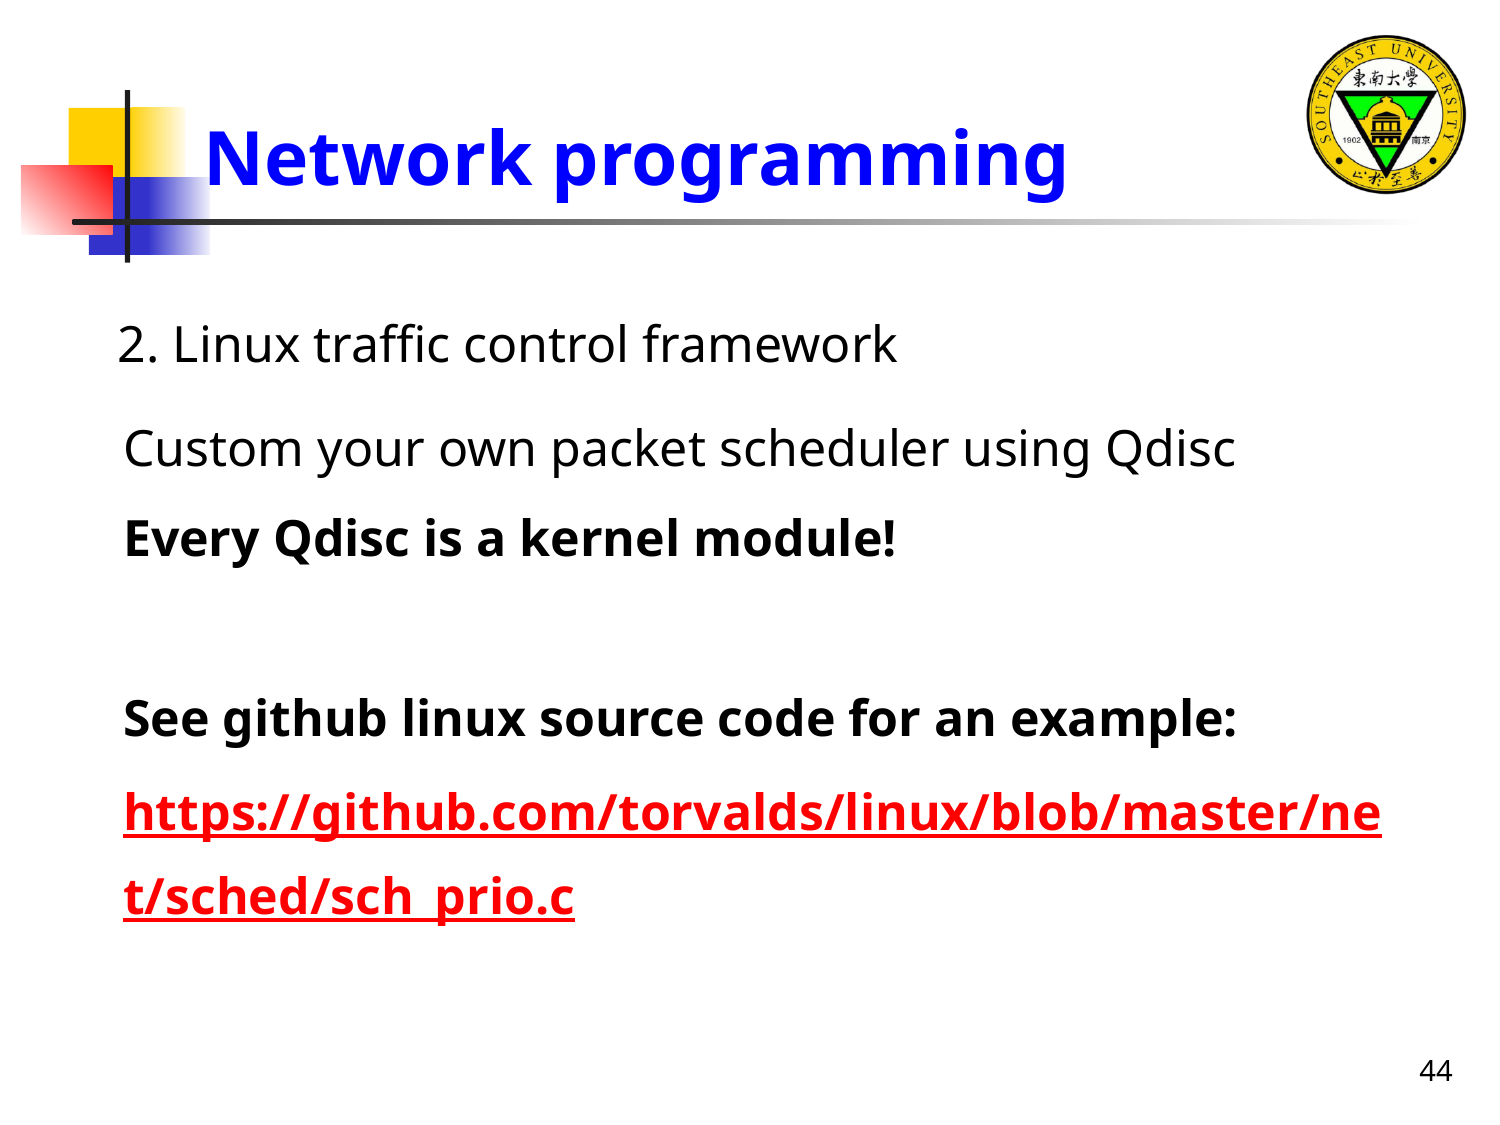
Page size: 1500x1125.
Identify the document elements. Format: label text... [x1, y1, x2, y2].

text_box Custom your own packet scheduler using Qdisc Every Qdisc is a kernel module! See github linux source code for an example: https://github.com/torvalds/linux/blob/master/net/sched/sch_prio.c [108, 378, 1405, 857]
picture [1304, 32, 1467, 195]
title Network programming [188, 35, 1468, 208]
text_box 2. Linux traffic control framework [103, 274, 1400, 380]
slide_number 44 [1155, 1024, 1468, 1100]
